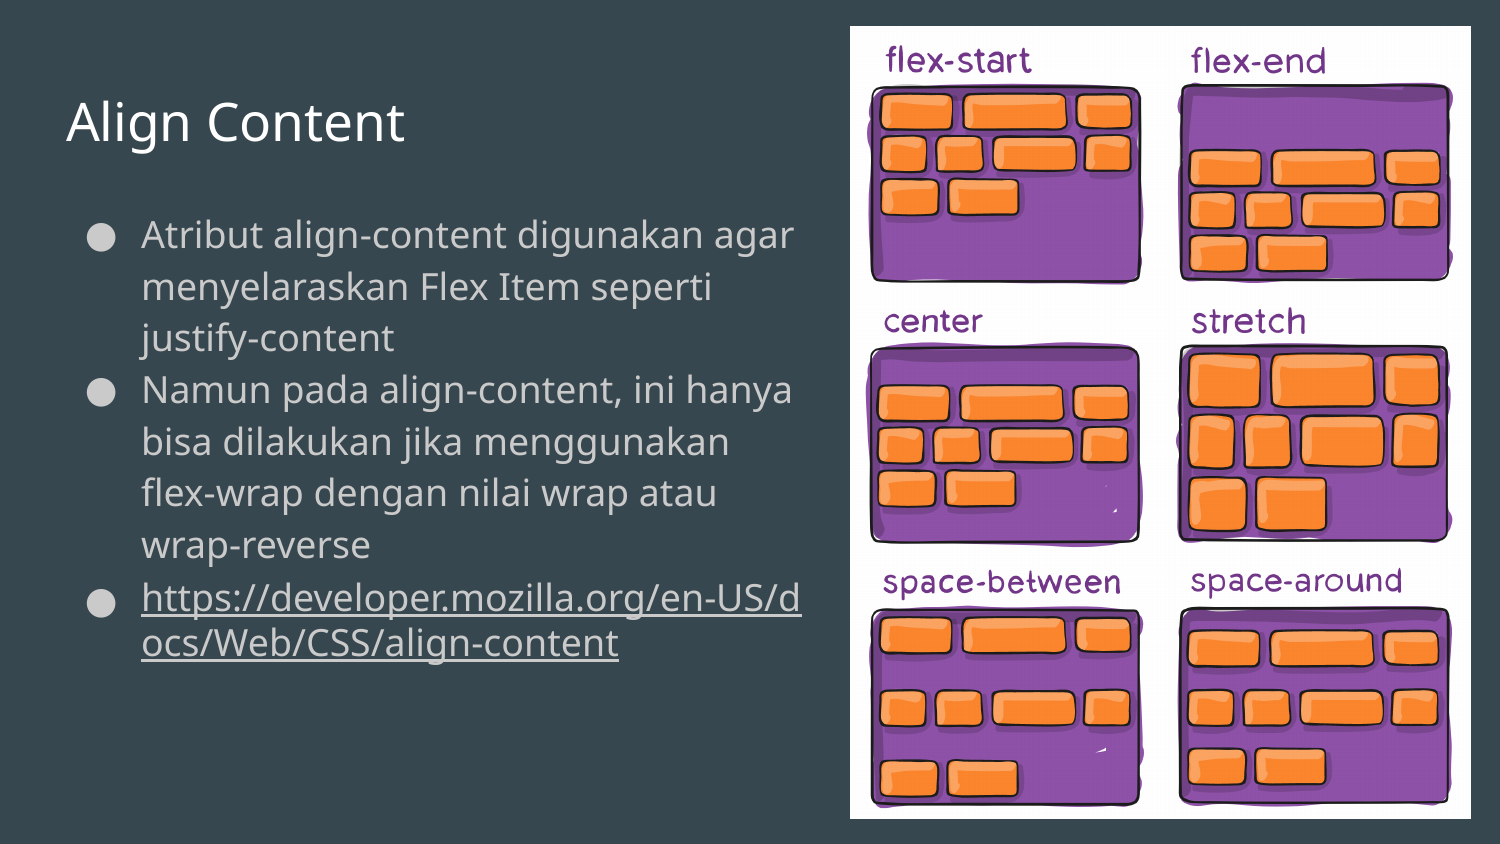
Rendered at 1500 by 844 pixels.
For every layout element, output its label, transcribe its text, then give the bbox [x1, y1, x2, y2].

title Align Content [51, 72, 845, 167]
list Atribut align-content digunakan agar menyelaraskan Flex Item seperti justify-content Namun pada align-content, ini hanya bisa dilakukan jika menggunakan flex-wrap dengan nilai wrap atau wrap-reverse https://developer.mozilla.org/en-US/docs/Web/CSS/align-content [51, 189, 820, 750]
picture [850, 26, 1471, 820]
